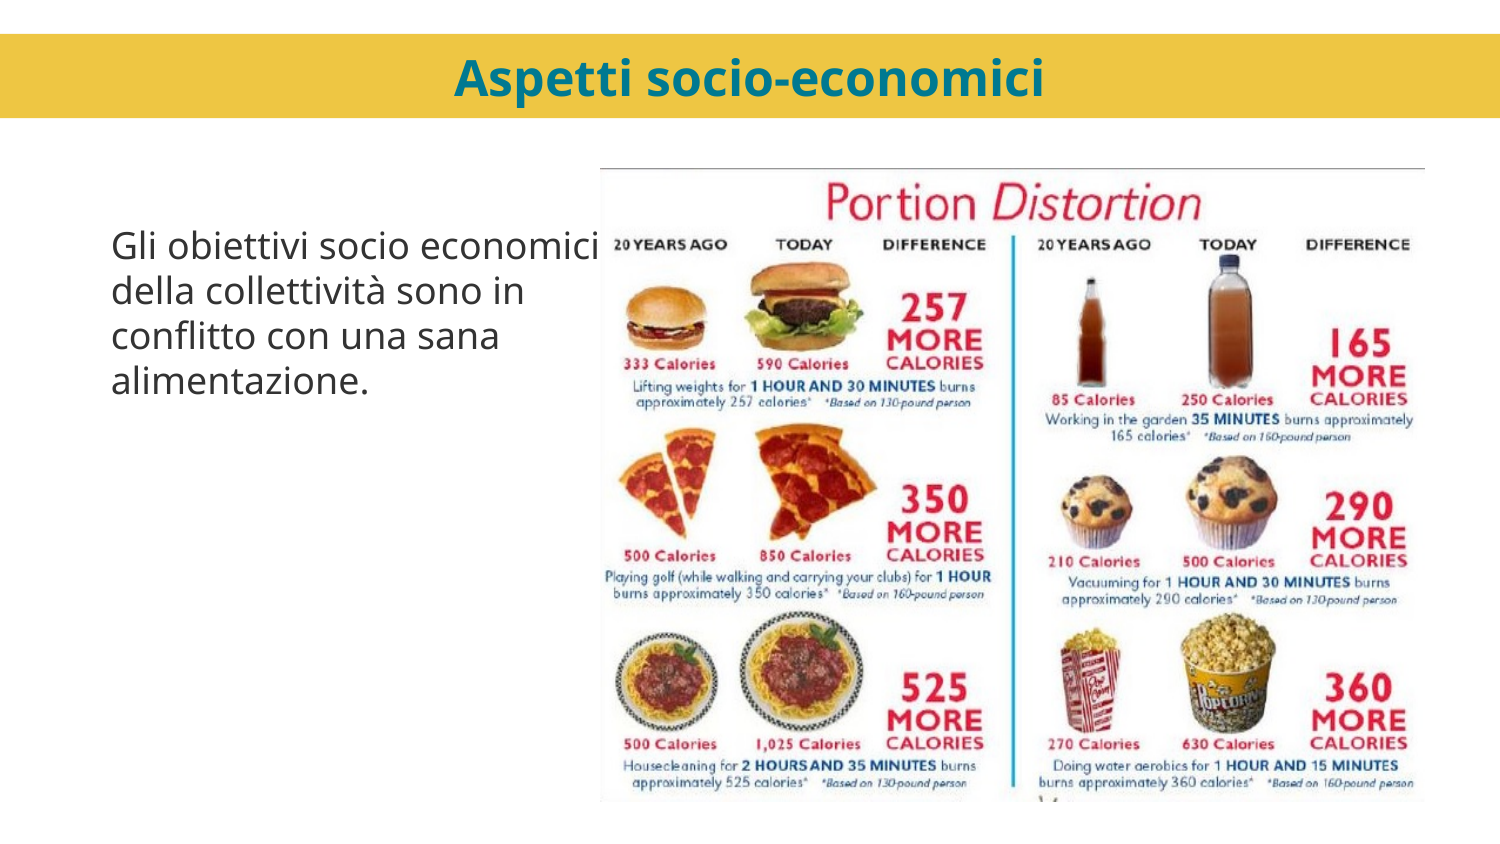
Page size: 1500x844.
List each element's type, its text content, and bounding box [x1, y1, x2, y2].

text_box Gli obiettivi socio economici della collettività sono in conflitto con una sana alimentazione. [89, 185, 599, 439]
text_box [0, 33, 1500, 119]
text_box Aspetti socio-economici [74, 42, 1425, 110]
picture [599, 168, 1425, 802]
